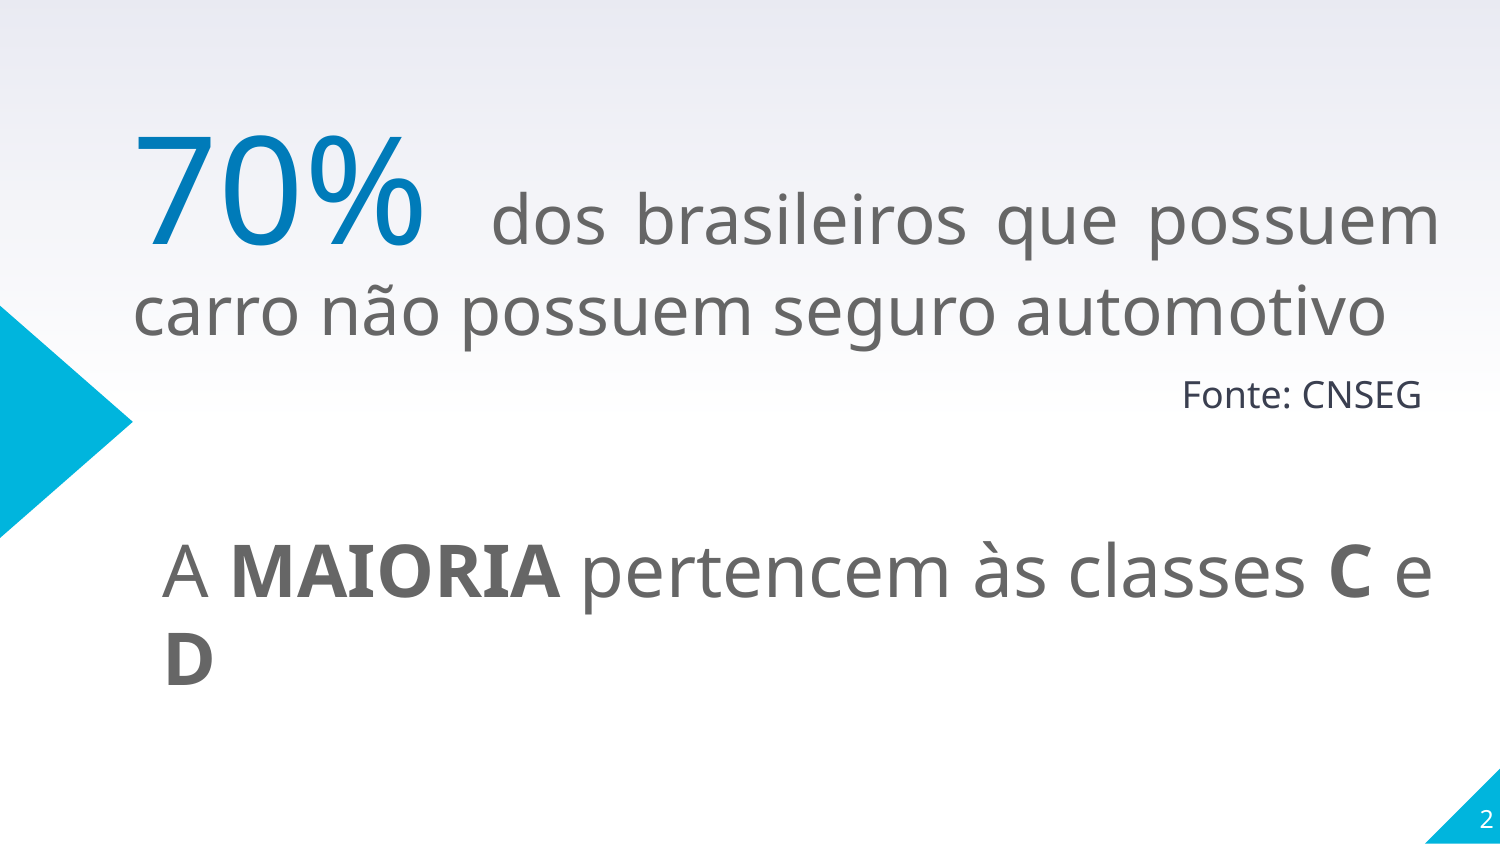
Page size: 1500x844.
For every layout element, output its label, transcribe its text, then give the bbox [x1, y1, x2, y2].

text_box [0, 305, 133, 538]
text_box A MAIORIA pertencem às classes C e D [147, 509, 1471, 716]
slide_number ‹#› [1418, 760, 1494, 838]
subtitle Fonte: CNSEG [1181, 366, 1434, 435]
title 70% dos brasileiros que possuem carro não possuem seguro automotivo [132, 103, 1442, 336]
